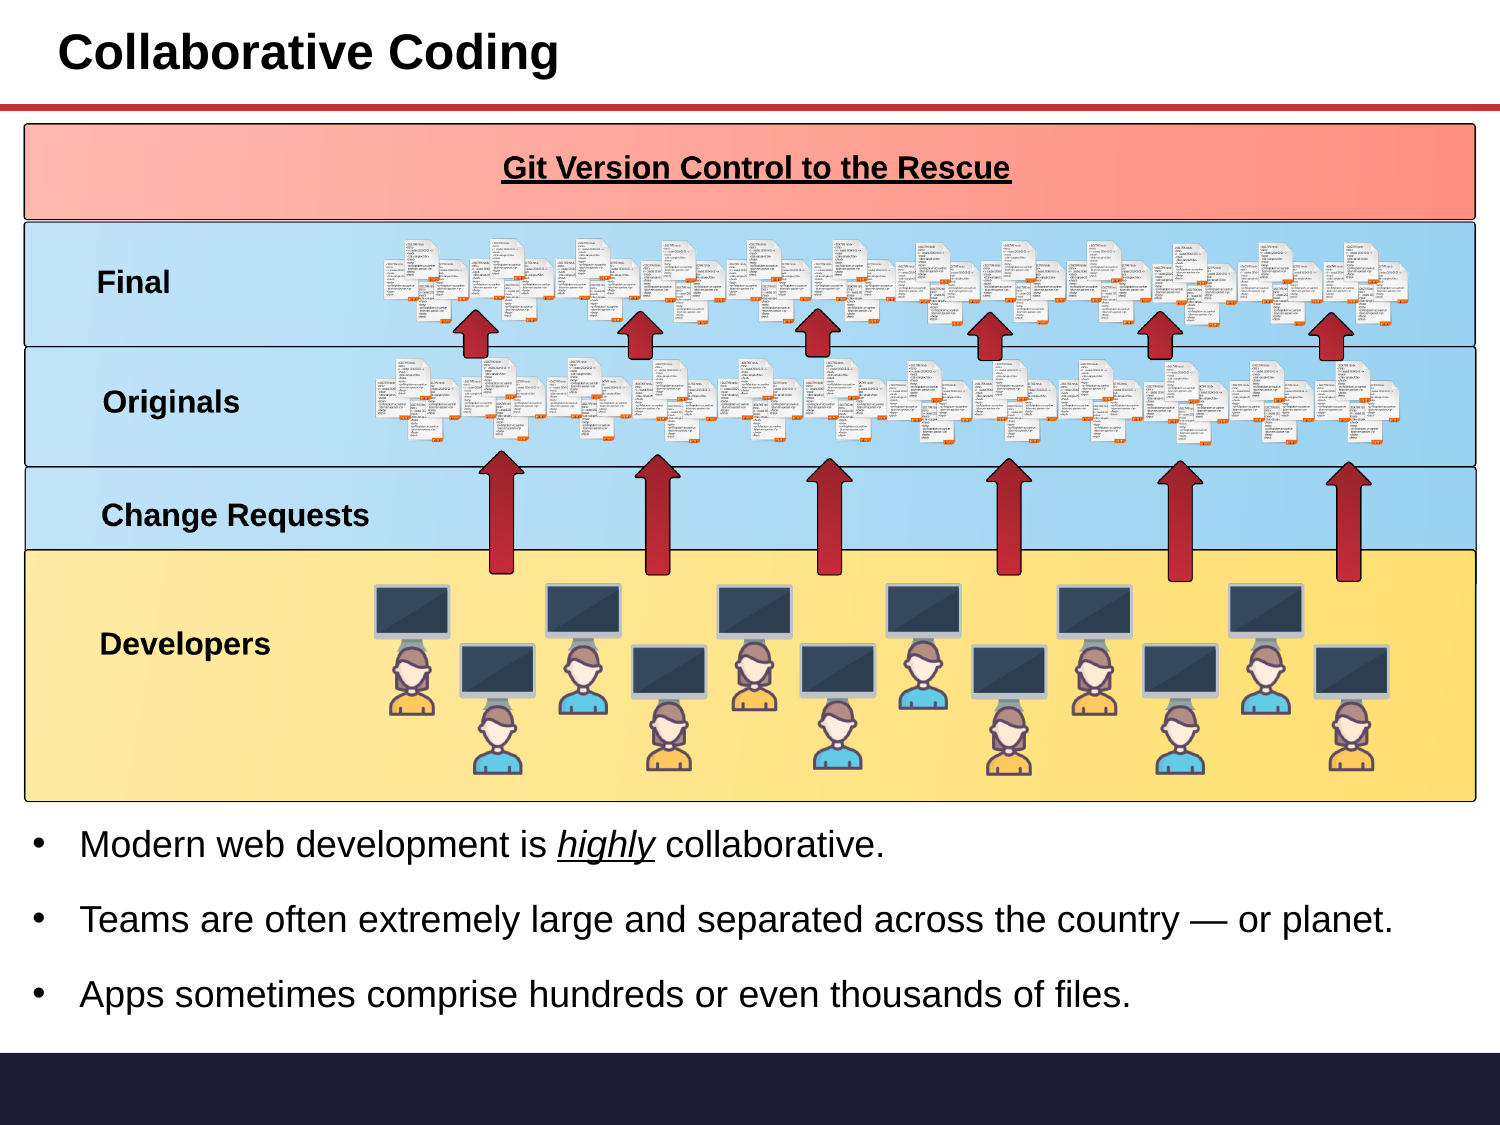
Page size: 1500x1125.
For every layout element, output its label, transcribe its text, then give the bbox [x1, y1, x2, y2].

title Collaborative Coding [49, 0, 948, 87]
text_box Modern web development is highly collaborative. Teams are often extremely large and separated across the country — or planet. Apps sometimes comprise hundreds or even thousands of files. [24, 834, 1482, 1023]
picture [0, 90, 1500, 826]
